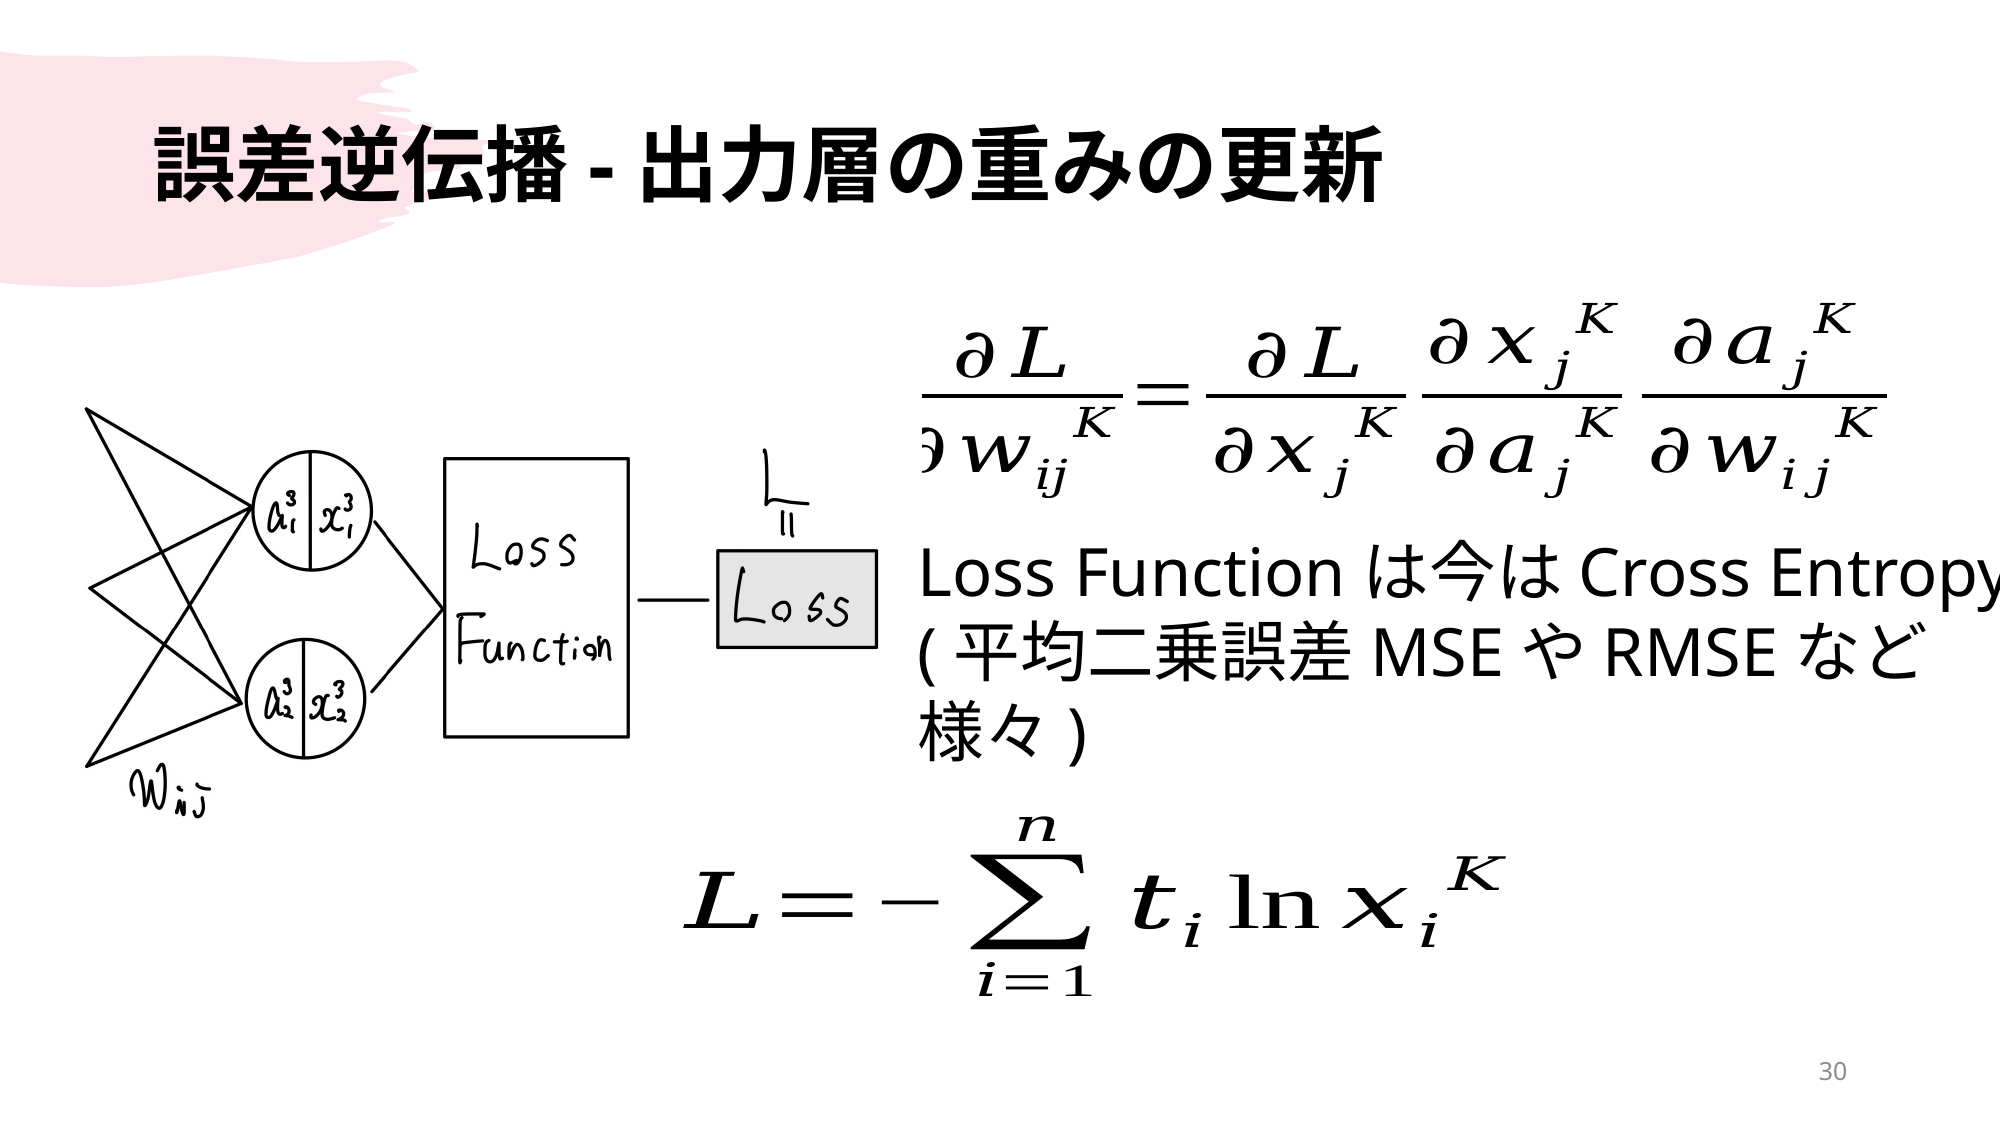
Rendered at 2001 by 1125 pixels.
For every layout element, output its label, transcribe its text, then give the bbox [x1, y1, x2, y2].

text_box Loss Functionは今はCross Entropy (平均二乗誤差MSEやRMSEなど様々) [922, 522, 2000, 858]
title 誤差逆伝播-出力層の重みの更新 [137, 59, 1863, 278]
picture [30, 379, 922, 878]
slide_number 30 [1412, 1042, 1863, 1103]
